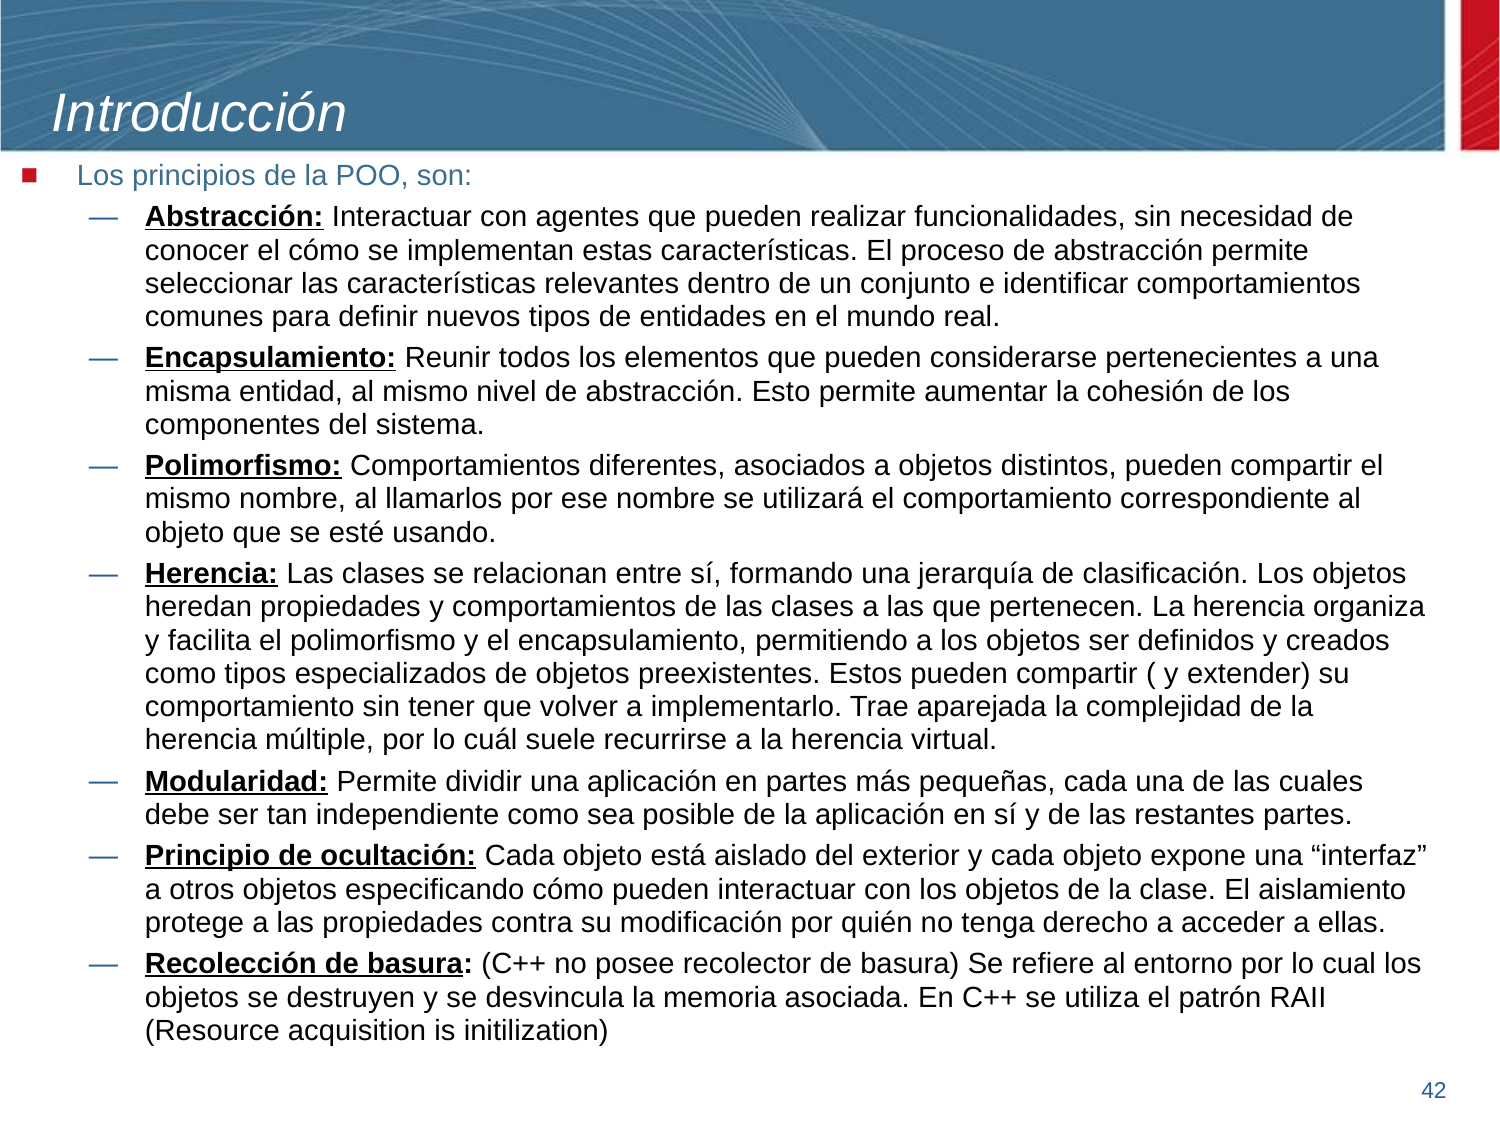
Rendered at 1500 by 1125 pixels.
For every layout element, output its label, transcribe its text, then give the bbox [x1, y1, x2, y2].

slide_number 42 [1419, 1078, 1449, 1104]
title Introducción [51, 3, 1403, 145]
list Los principios de la POO, son: Abstracción: Interactuar con agentes que pueden realizar funcionalidades, sin necesidad de conocer el cómo se implementan estas características. El proceso de abstracción permite seleccionar las características relevantes dentro de un conjunto e identificar comportamientos comunes para definir nuevos tipos de entidades en el mundo real. Encapsulamiento: Reunir todos los elementos que pueden considerarse pertenecientes a una misma entidad, al mismo nivel de abstracción. Esto permite aumentar la cohesión de los componentes del sistema. Polimorfismo: Comportamientos diferentes, asociados a objetos distintos, pueden compartir el mismo nombre, al llamarlos por ese nombre se utilizará el comportamiento correspondiente al objeto que se esté usando. Herencia: Las clases se relacionan entre sí, formando una jerarquía de clasificación. Los objetos heredan propiedades y comportamientos de las clases a las que pertenecen. La herencia organiza y facilita el polimorfismo y el encapsulamiento, permitiendo a los objetos ser definidos y creados como tipos especializados de objetos preexistentes. Estos pueden compartir ( y extender) su comportamiento sin tener que volver a implementarlo. Trae aparejada la complejidad de la herencia múltiple, por lo cuál suele recurrirse a la herencia virtual. Modularidad: Permite dividir una aplicación en partes más pequeñas, cada una de las cuales debe ser tan independiente como sea posible de la aplicación en sí y de las restantes partes. Principio de ocultación: Cada objeto está aislado del exterior y cada objeto expone una “interfaz” a otros objetos especificando cómo pueden interactuar con los objetos de la clase. El aislamiento protege a las propiedades contra su modificación por quién no tenga derecho a acceder a ellas. Recolección de basura: (C++ no posee recolector de basura) Se refiere al entorno por lo cual los objetos se destruyen y se desvincula la memoria asociada. En C++ se utiliza el patrón RAII (Resource acquisition is initilization) [20, 158, 1434, 1051]
picture [0, 0, 1500, 158]
